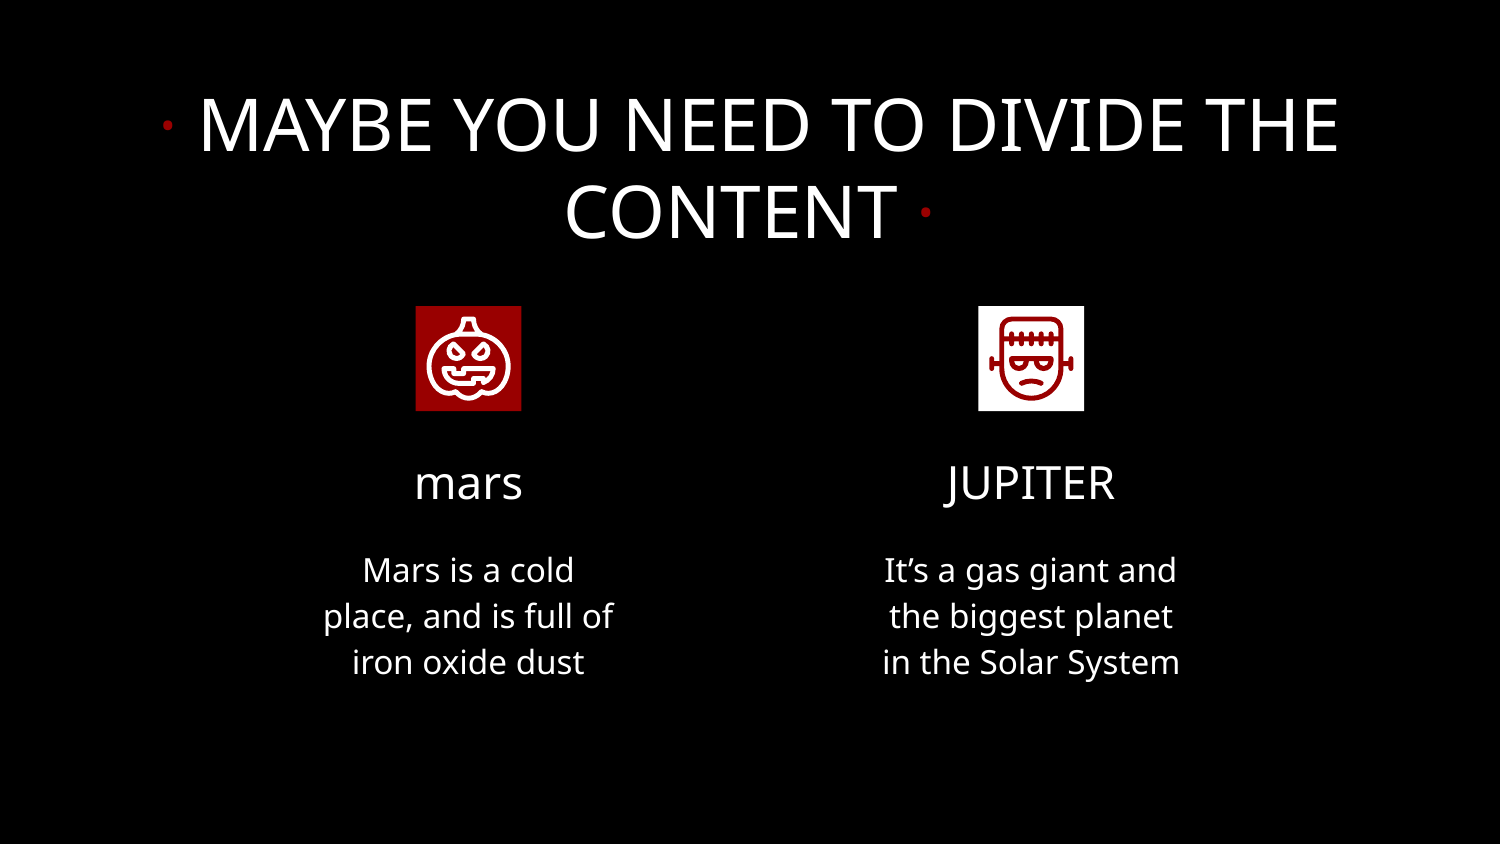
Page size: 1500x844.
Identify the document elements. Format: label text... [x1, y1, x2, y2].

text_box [989, 316, 1074, 401]
title JUPITER [909, 437, 1154, 525]
title · MAYBE YOU NEED TO DIVIDE THE CONTENT · [118, 63, 1382, 201]
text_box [426, 316, 511, 401]
text_box [415, 306, 522, 412]
subtitle It’s a gas giant and the biggest planet in the Solar System [863, 528, 1200, 679]
title mars [346, 437, 591, 525]
subtitle Mars is a cold place, and is full of iron oxide dust [300, 528, 637, 679]
text_box [978, 306, 1085, 412]
